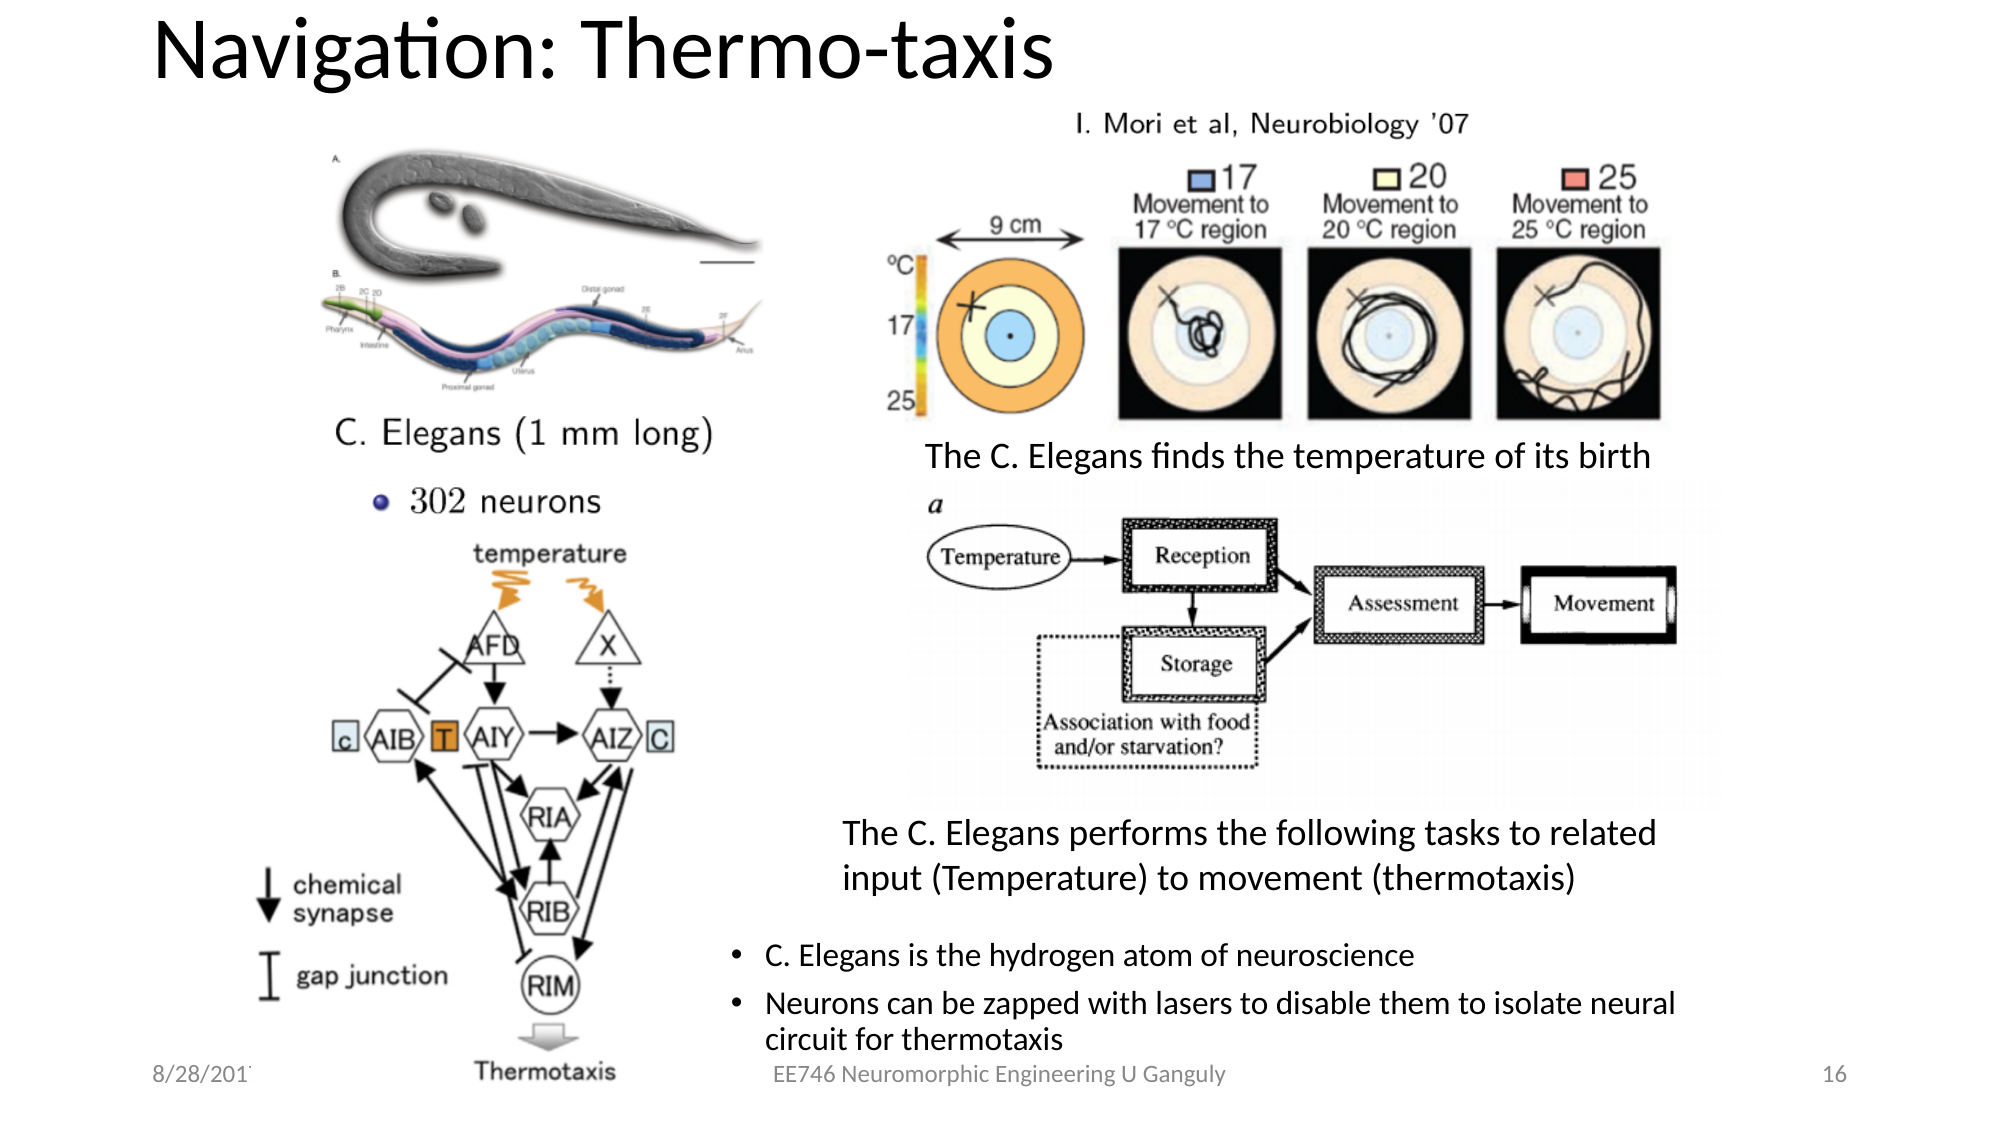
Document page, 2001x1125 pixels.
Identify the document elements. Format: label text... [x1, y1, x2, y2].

text_box The C. Elegans finds the temperature of its birth [909, 449, 1709, 476]
picture [860, 94, 1705, 447]
text_box C. Elegans is the hydrogen atom of neuroscience Neurons can be zapped with lasers to disable them to isolate neural circuit for thermotaxis [719, 930, 1739, 1066]
text_box The C. Elegans performs the following tasks to related input (Temperature) to movement (thermotaxis) [827, 800, 1747, 906]
picture [907, 477, 1724, 812]
picture [251, 123, 799, 1091]
footer EE746 Neuromorphic Engineering U Ganguly [662, 1066, 1338, 1103]
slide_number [137, 1042, 588, 1103]
title Navigation: Thermo-taxis [137, 0, 1863, 106]
slide_number 16 [1412, 1042, 1863, 1103]
